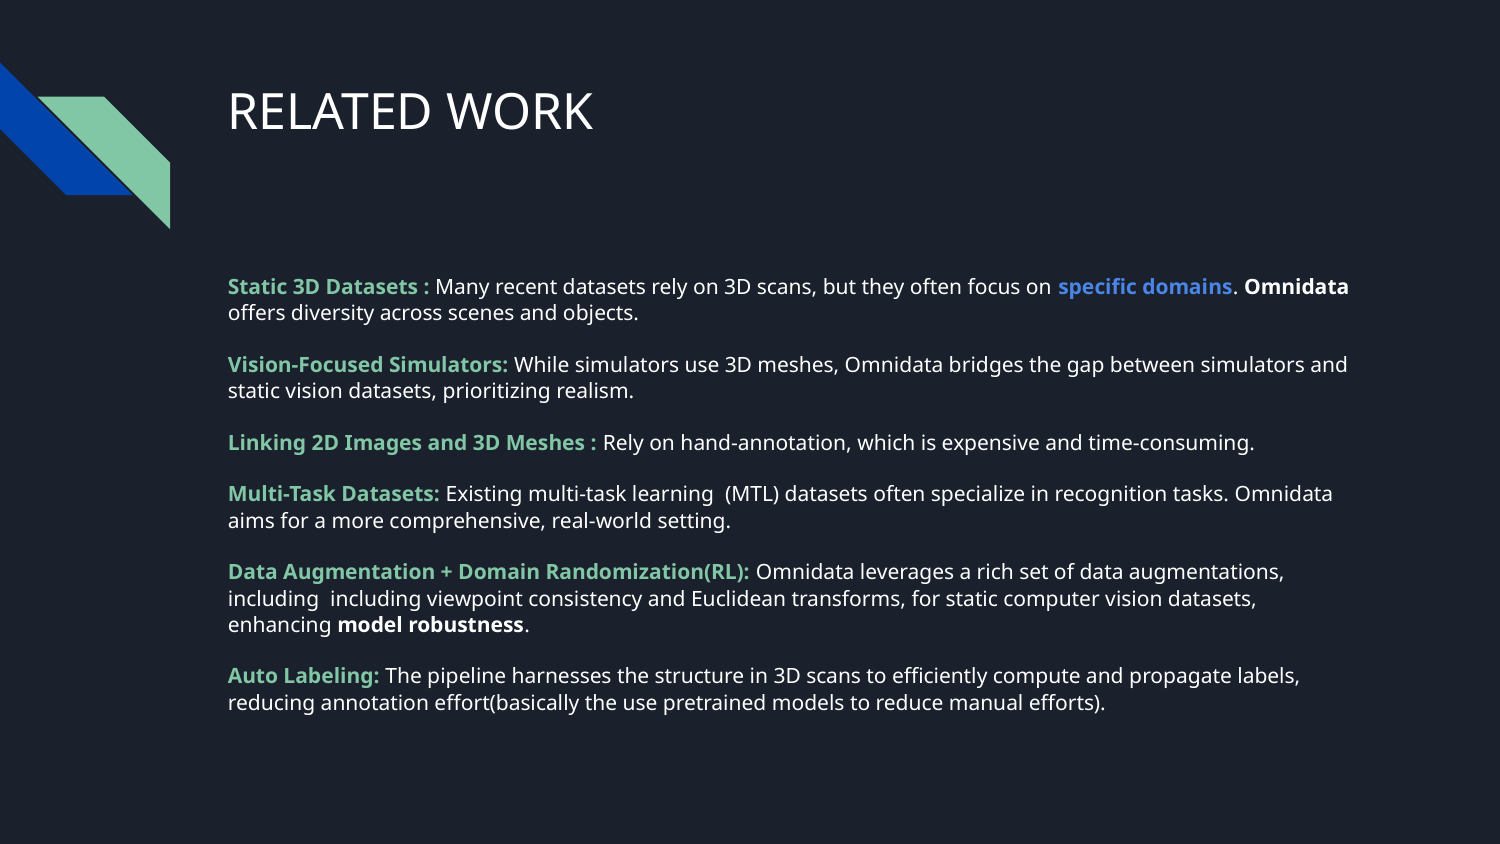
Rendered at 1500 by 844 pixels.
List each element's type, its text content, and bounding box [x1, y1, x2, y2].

list Static 3D Datasets : Many recent datasets rely on 3D scans, but they often focus on specific domains. Omnidata offers diversity across scenes and objects. Vision-Focused Simulators: While simulators use 3D meshes, Omnidata bridges the gap between simulators and static vision datasets, prioritizing realism. Linking 2D Images and 3D Meshes : Rely on hand-annotation, which is expensive and time-consuming. Multi-Task Datasets: Existing multi-task learning (MTL) datasets often specialize in recognition tasks. Omnidata aims for a more comprehensive, real-world setting. Data Augmentation + Domain Randomization(RL): Omnidata leverages a rich set of data augmentations, including including viewpoint consistency and Euclidean transforms, for static computer vision datasets, enhancing model robustness. Auto Labeling: The pipeline harnesses the structure in 3D scans to efficiently compute and propagate labels, reducing annotation effort(basically the use pretrained models to reduce manual efforts). [212, 257, 1368, 735]
title RELATED WORK [212, 64, 1368, 215]
